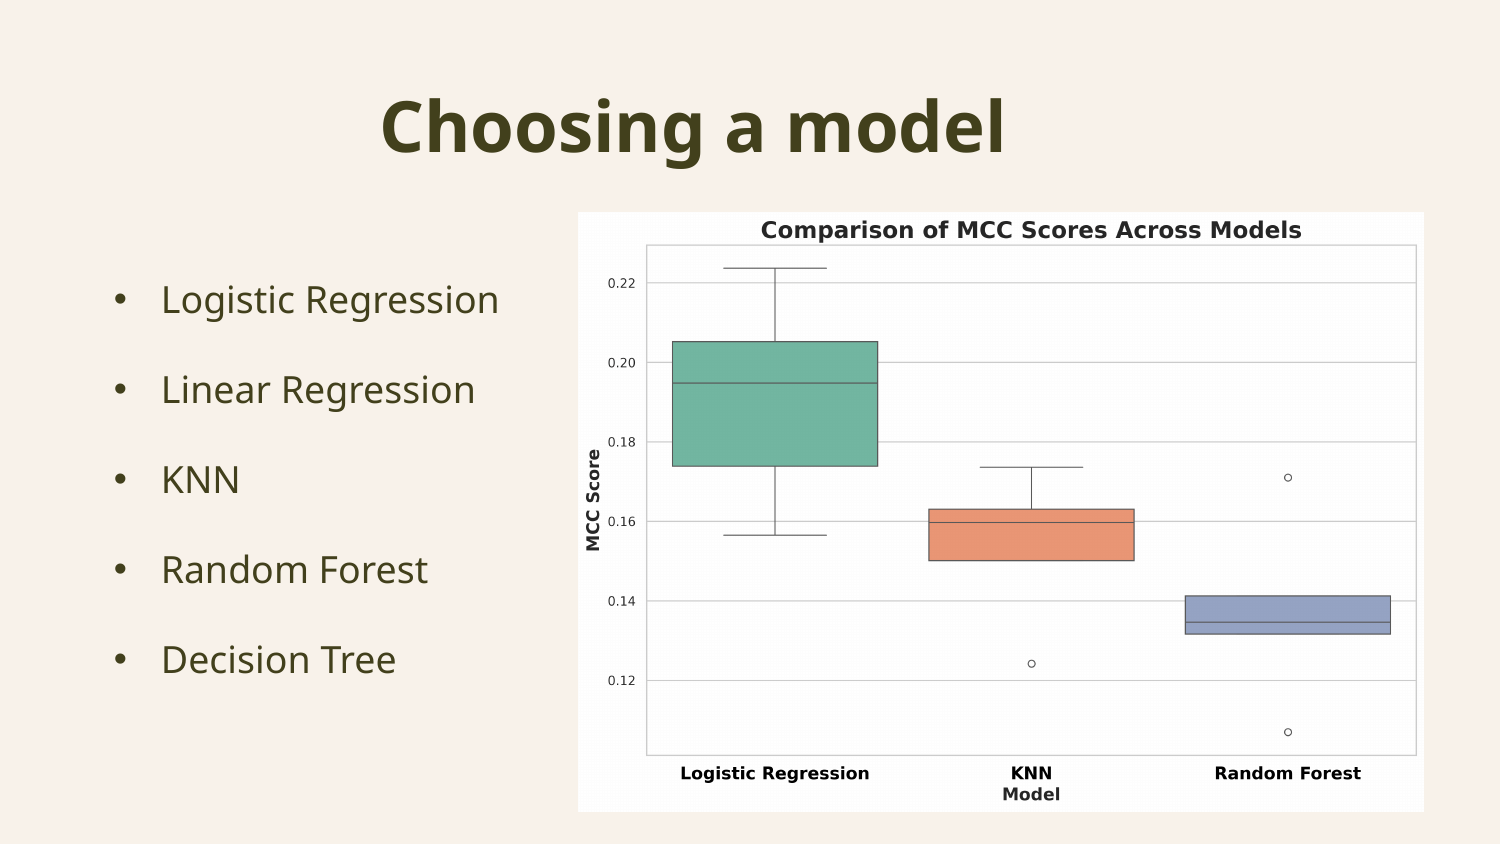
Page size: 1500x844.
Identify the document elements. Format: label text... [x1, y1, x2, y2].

list Logistic Regression Linear Regression KNN Random Forest Decision Tree [76, 260, 553, 716]
title Choosing a model [357, 46, 1029, 182]
picture [578, 212, 1425, 812]
